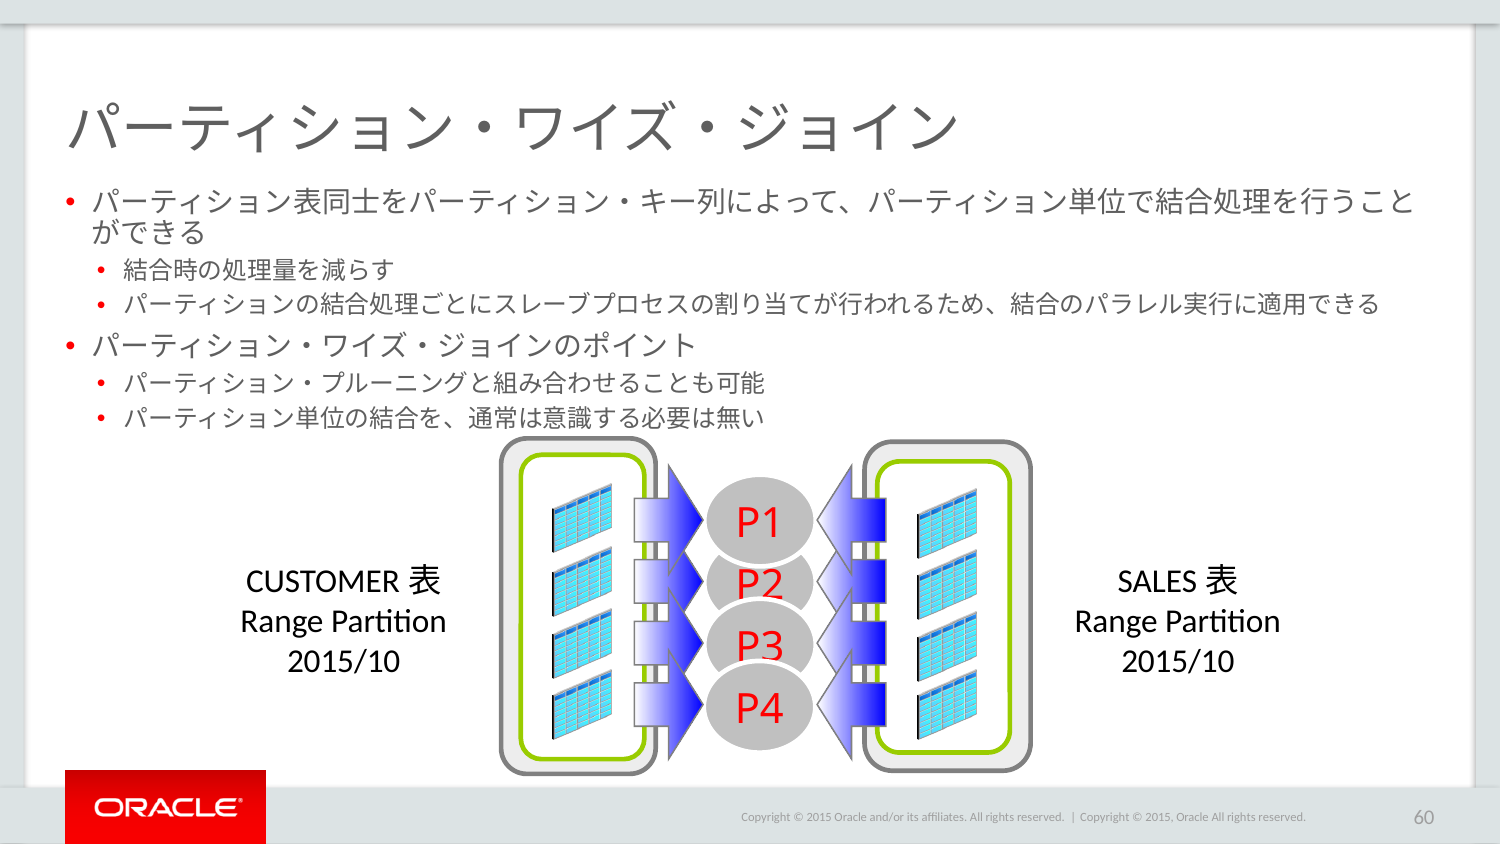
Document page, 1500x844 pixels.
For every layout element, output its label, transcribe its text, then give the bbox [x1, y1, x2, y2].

title パーティション・ワイズ・ジョイン [65, 49, 1435, 160]
text_box [114, 106, 1413, 386]
picture [65, 770, 266, 844]
footer Copyright © 2015, Oracle All rights reserved. [1080, 806, 1388, 830]
slide_number 60 [1388, 806, 1435, 830]
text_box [222, 438, 1299, 775]
list パーティション表同士をパーティション・キー列によって、パーティション単位で結合処理を行うことができる 結合時の処理量を減らす パーティションの結合処理ごとにスレーブプロセスの割り当てが行われるため、結合のパラレル実行に適用できる パーティション・ワイズ・ジョインのポイント パーティション・プルーニングと組み合わせることも可能 パーティション単位の結合を、通常は意識する必要は無い [65, 187, 1435, 434]
